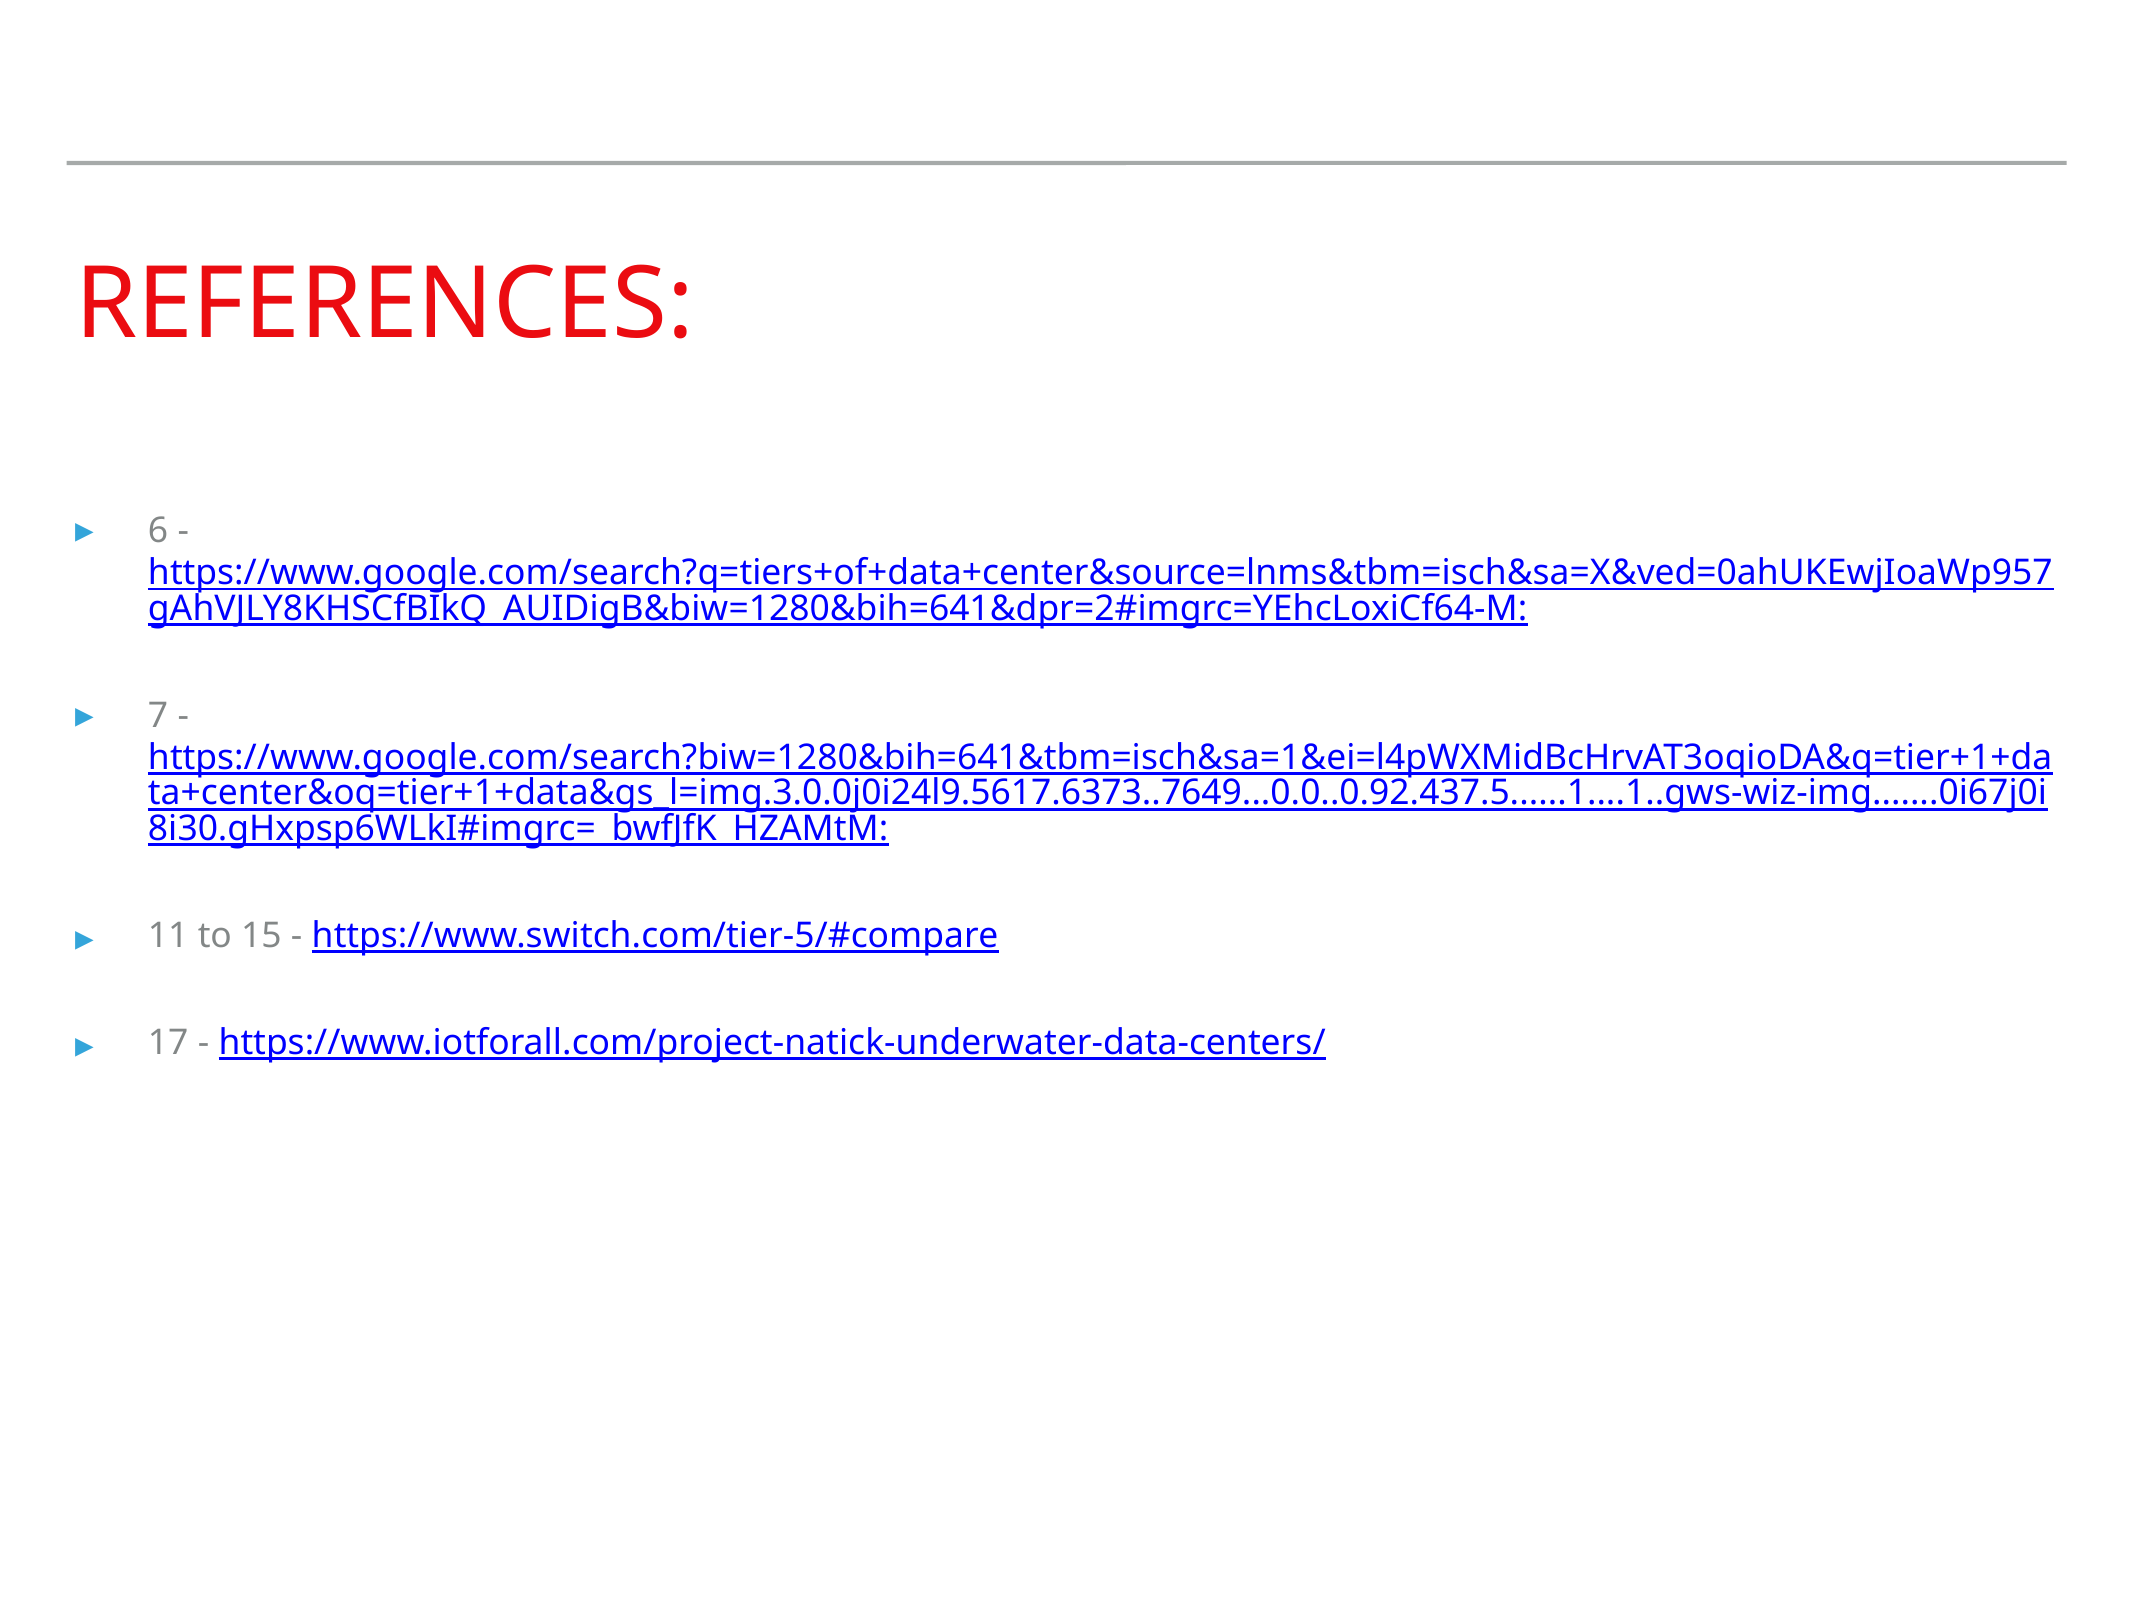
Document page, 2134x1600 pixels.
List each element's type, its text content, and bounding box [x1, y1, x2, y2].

list 6 - https://www.google.com/search?q=tiers+of+data+center&source=lnms&tbm=isch&sa=X&ved=0ahUKEwjIoaWp957gAhVJLY8KHSCfBIkQ_AUIDigB&biw=1280&bih=641&dpr=2#imgrc=YEhcLoxiCf64-M: 7 - https://www.google.com/search?biw=1280&bih=641&tbm=isch&sa=1&ei=l4pWXMidBcHrvAT3oqioDA&q=tier+1+data+center&oq=tier+1+data&gs_l=img.3.0.0j0i24l9.5617.6373..7649...0.0..0.92.437.5......1....1..gws-wiz-img.......0i67j0i8i30.gHxpsp6WLkI#imgrc=_bwfJfK_HZAMtM: 11 to 15 - https://www.switch.com/tier-5/#compare 17 - https://www.iotforall.com/project-natick-underwater-data-centers/ [66, 498, 2068, 1502]
title References: [66, 251, 2068, 372]
